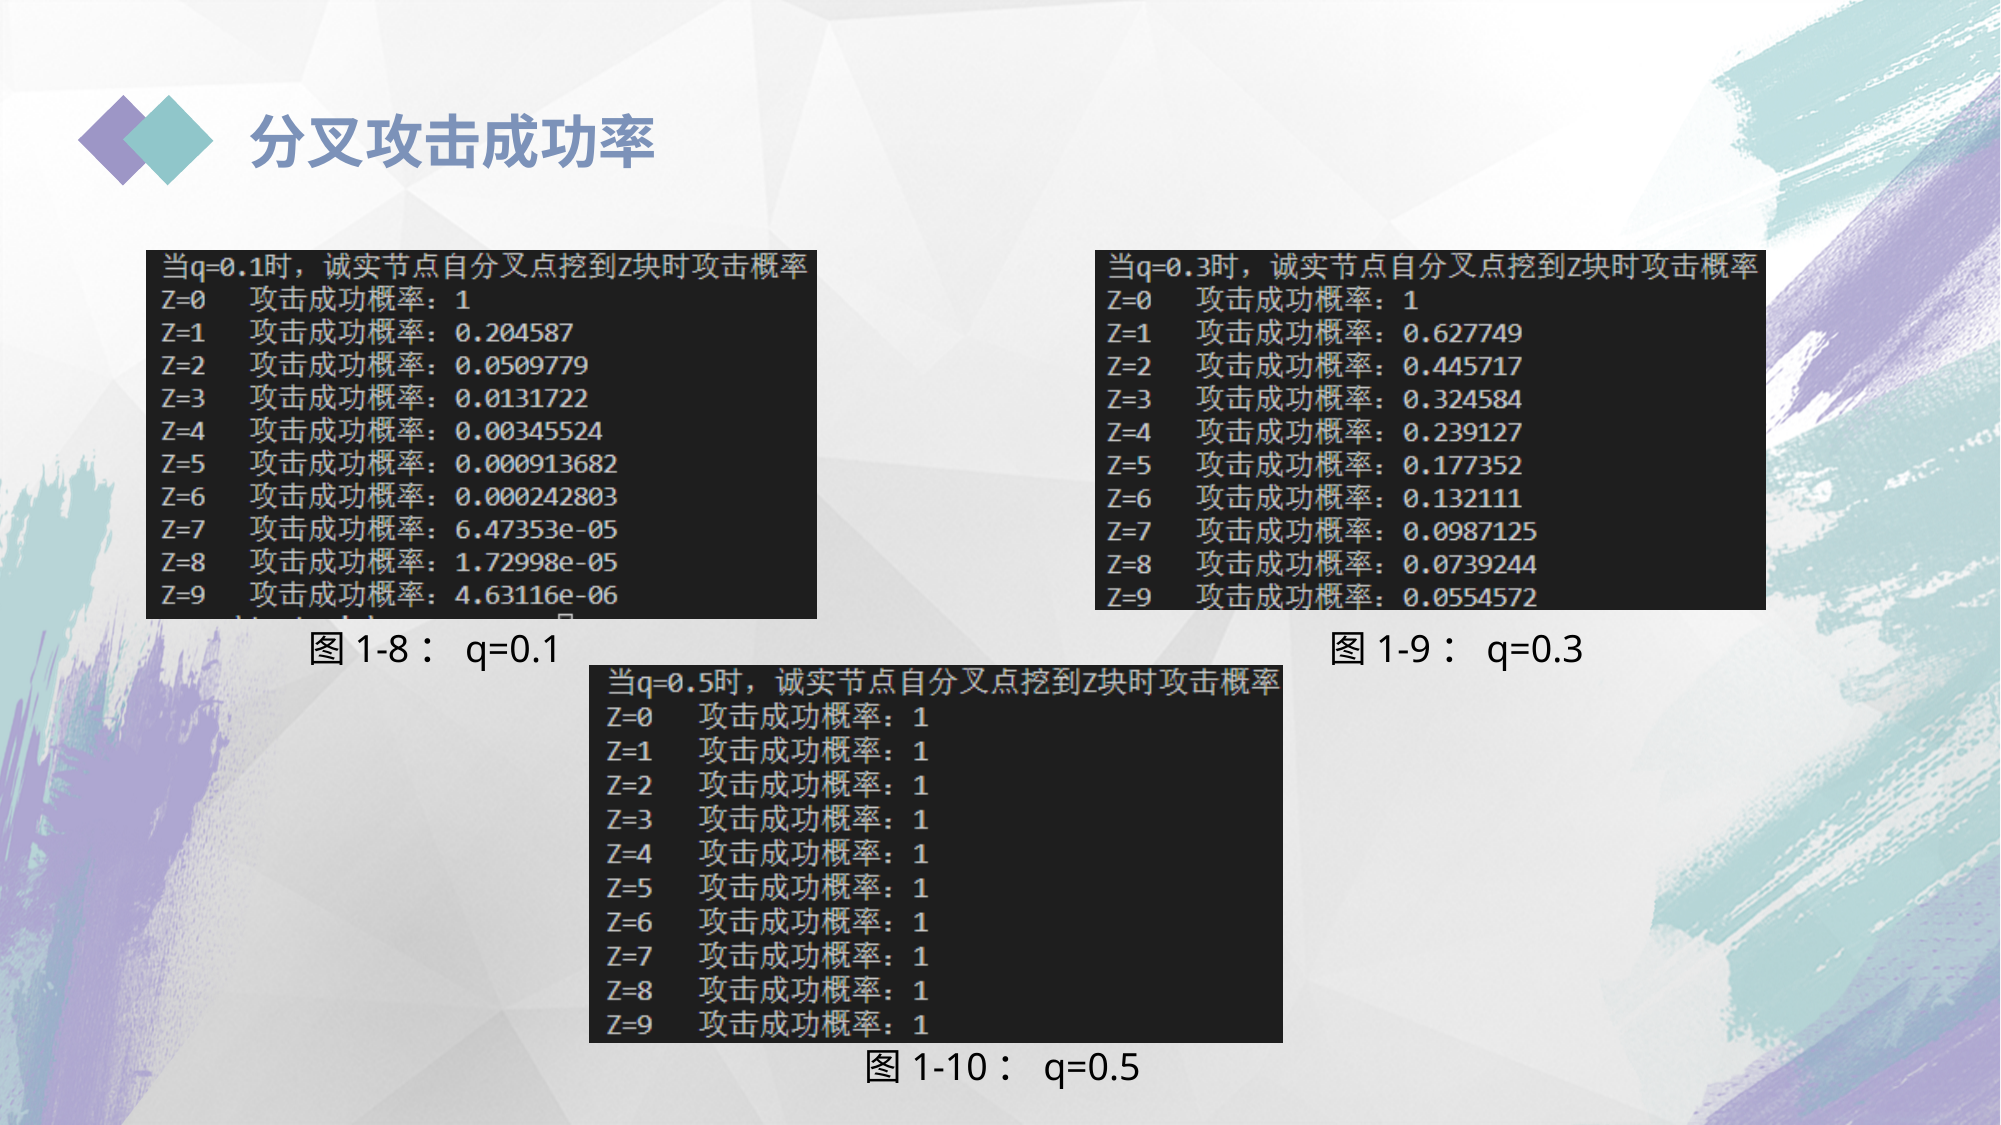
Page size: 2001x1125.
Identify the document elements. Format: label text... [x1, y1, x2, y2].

picture [0, 0, 2001, 1125]
text_box 图1-9：q=0.3 [1314, 618, 2000, 678]
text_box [91, 98, 697, 255]
text_box 图1-10：q=0.5 [850, 1035, 1753, 1096]
text_box 图1-8：q=0.1 [293, 618, 1196, 678]
